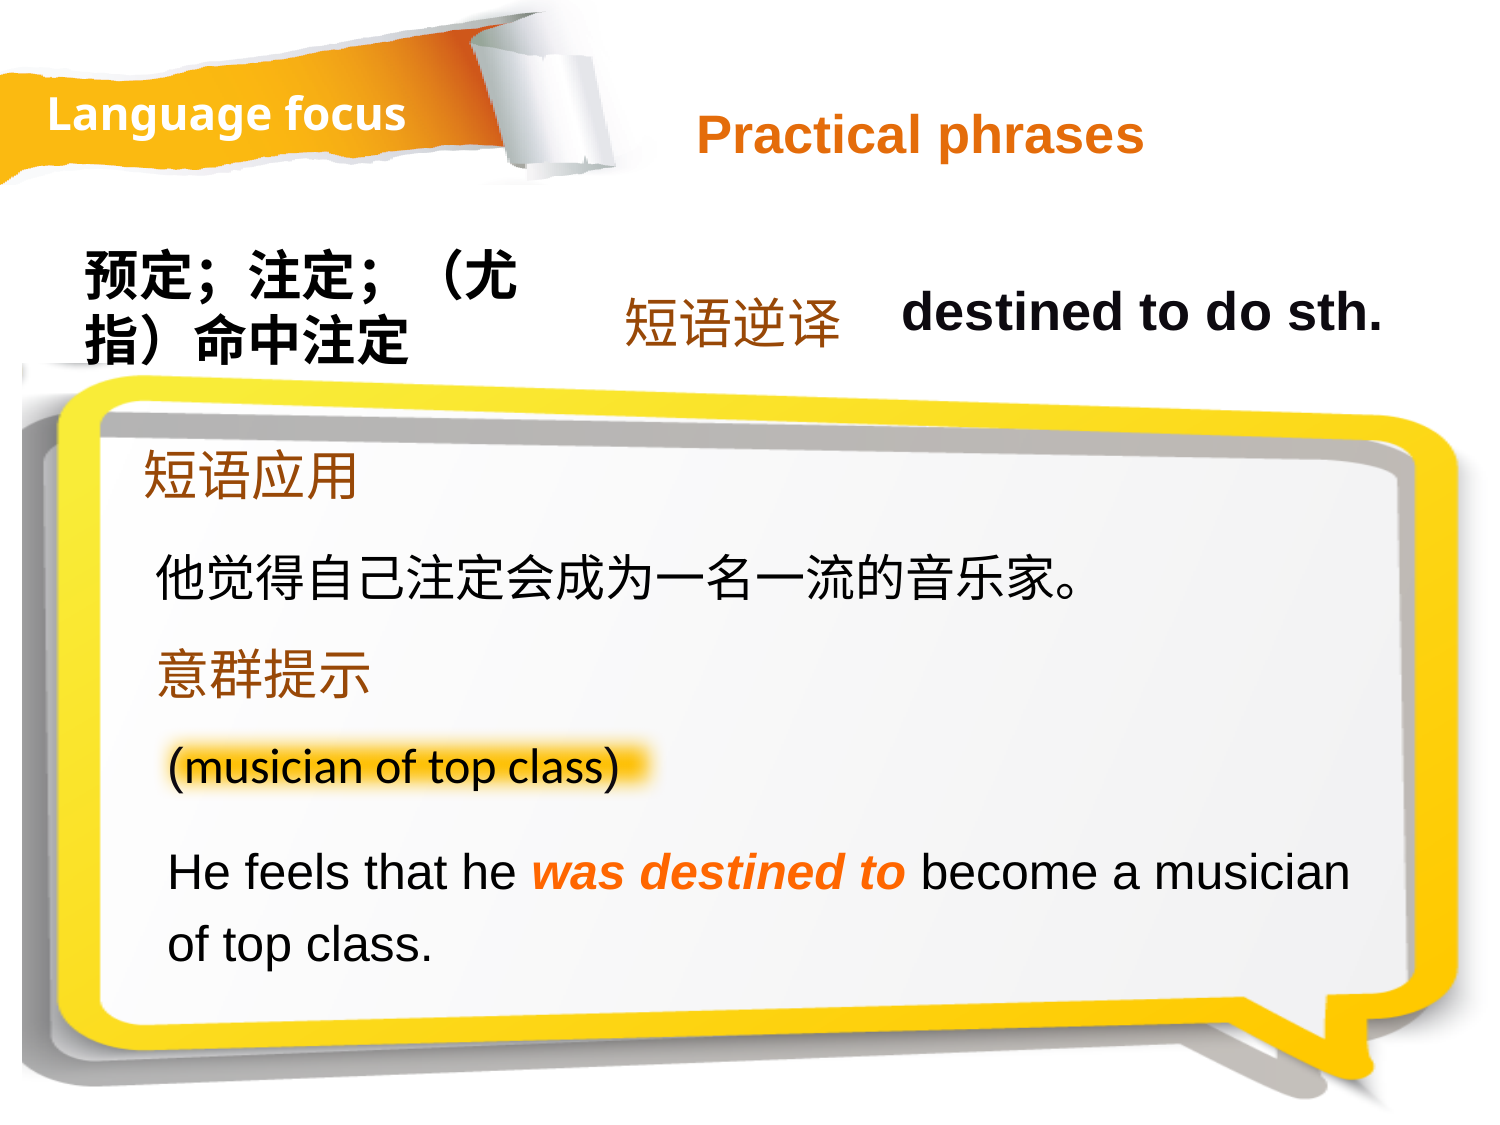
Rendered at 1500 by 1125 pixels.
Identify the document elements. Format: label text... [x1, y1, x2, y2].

text_box 预定；注定；（尤指）命中注定 [70, 234, 610, 361]
picture [21, 362, 1497, 1114]
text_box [0, 0, 1166, 185]
text_box destined to do sth. [886, 269, 1418, 349]
text_box 短语逆译 [609, 281, 881, 361]
